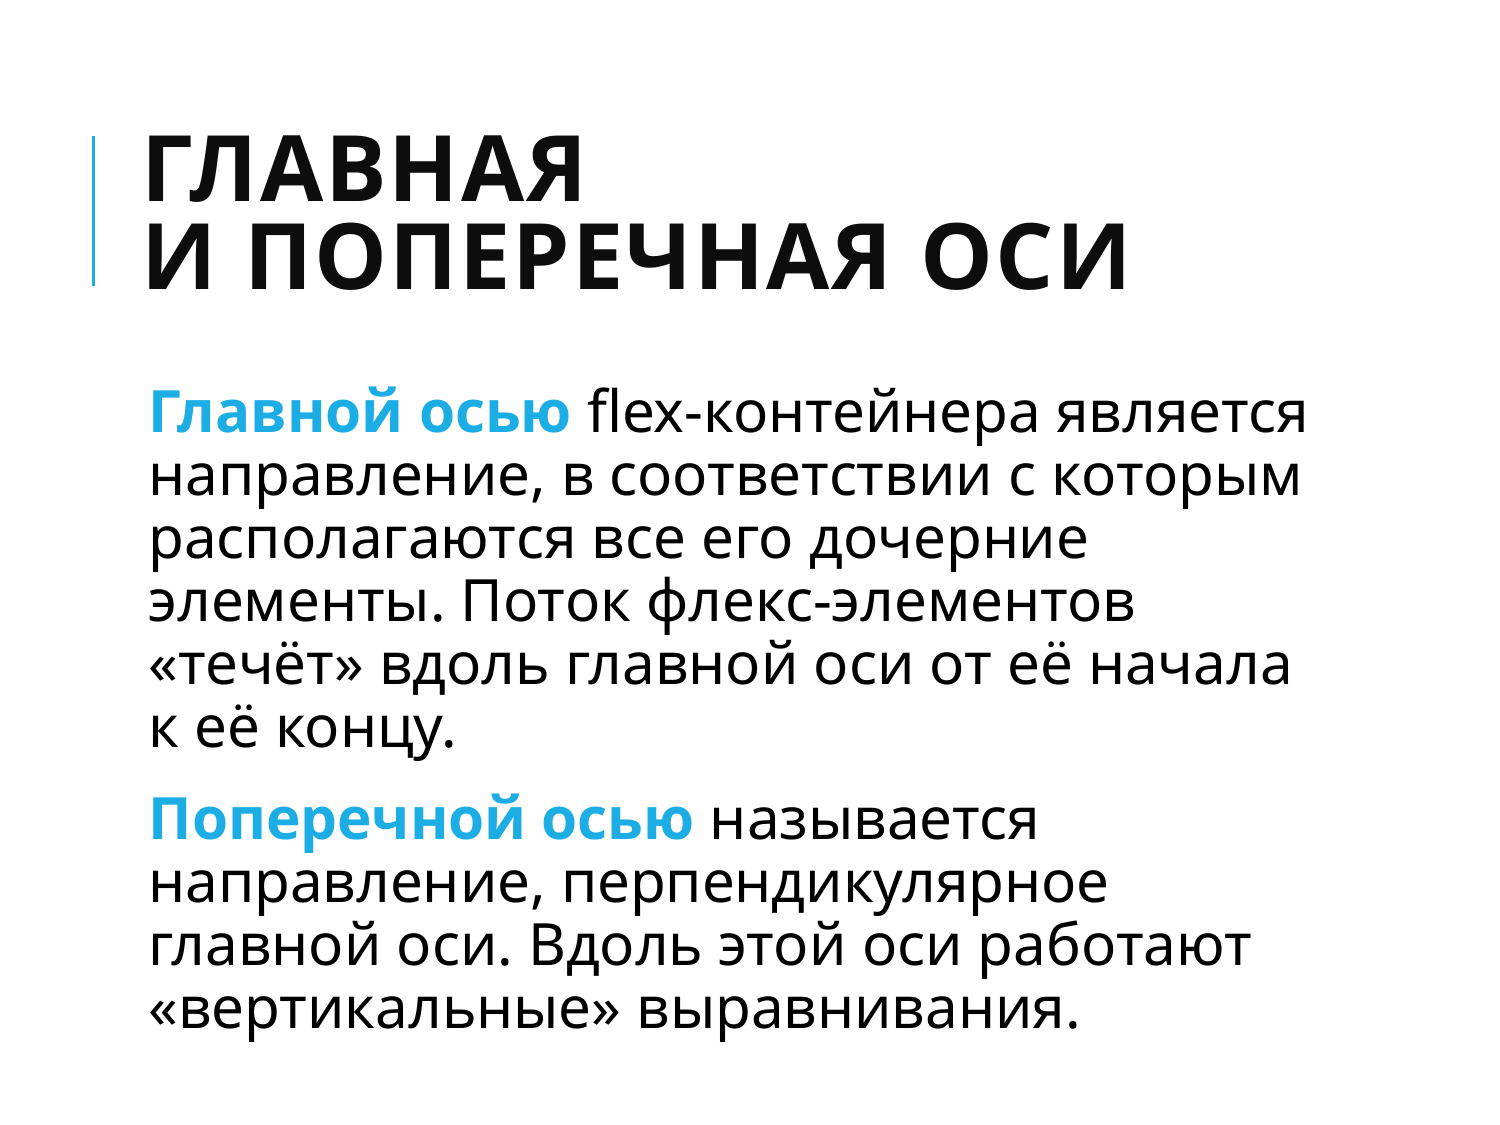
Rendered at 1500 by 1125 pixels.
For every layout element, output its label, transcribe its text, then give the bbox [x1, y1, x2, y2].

list Главной осью flex-контейнера является направление, в соответствии с которым располагаются все его дочерние элементы. Поток флекс-элементов «течёт» вдоль главной оси от её начала к её концу. Поперечной осью называется направление, перпендикулярное главной оси. Вдоль этой оси работают «вертикальные» выравнивания. [126, 375, 1322, 1035]
title Главная и поперечная оси [126, 96, 1322, 342]
